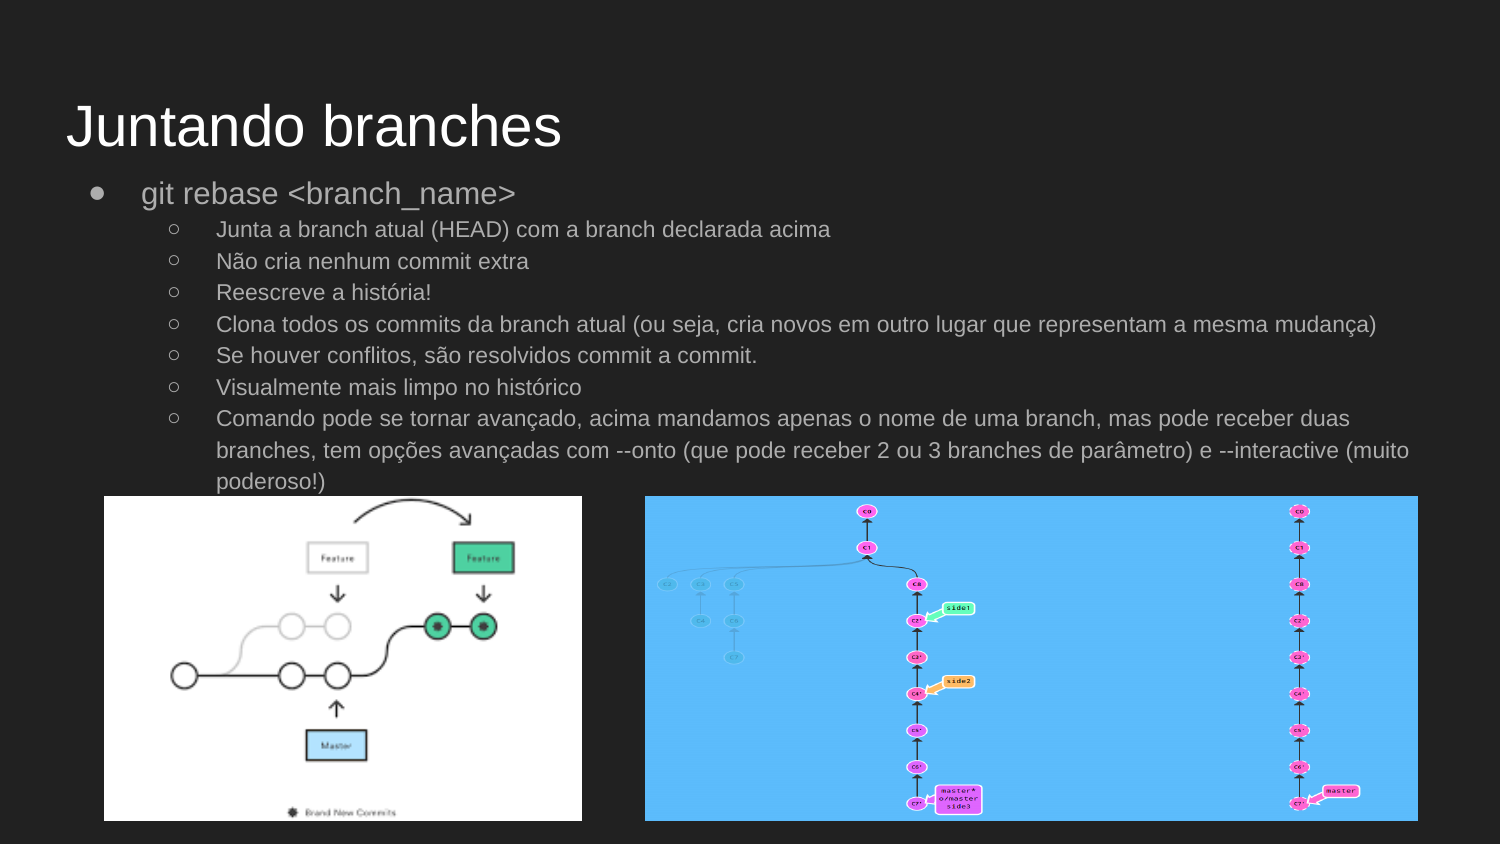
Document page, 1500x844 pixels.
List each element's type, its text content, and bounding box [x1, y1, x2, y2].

picture [104, 496, 583, 822]
title Juntando branches [51, 72, 1449, 152]
picture [645, 496, 1419, 822]
list git rebase <branch_name> Junta a branch atual (HEAD) com a branch declarada acima Não cria nenhum commit extra Reescreve a história! Clona todos os commits da branch atual (ou seja, cria novos em outro lugar que representam a mesma mudança) Se houver conflitos, são resolvidos commit a commit. Visualmente mais limpo no histórico Comando pode se tornar avançado, acima mandamos apenas o nome de uma branch, mas pode receber duas branches, tem opções avançadas com --onto (que pode receber 2 ou 3 branches de parâmetro) e --interactive (muito poderoso!) [51, 152, 1449, 714]
